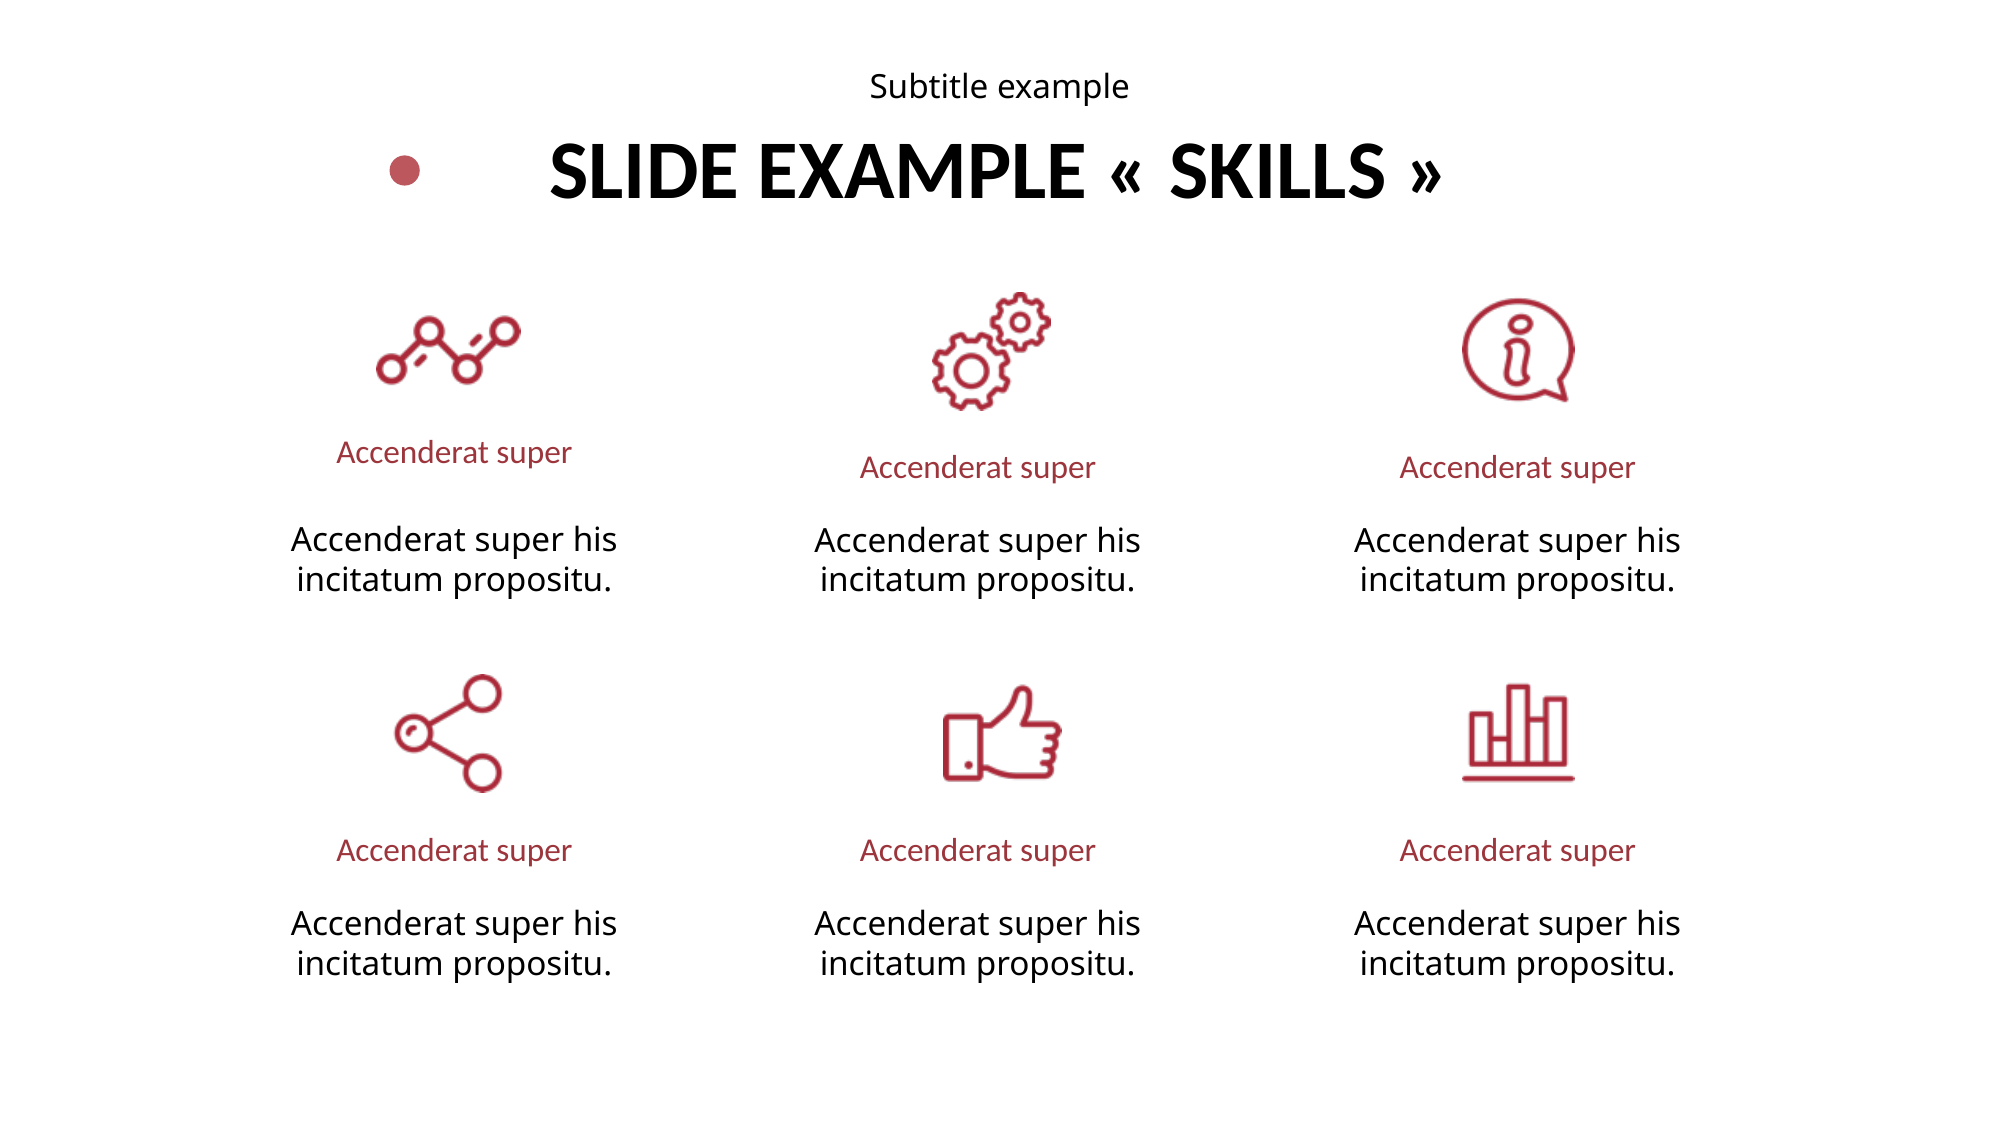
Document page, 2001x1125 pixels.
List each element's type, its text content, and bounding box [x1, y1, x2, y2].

text_box Accenderat super his incitatum propositu. [782, 894, 1174, 990]
picture [376, 278, 521, 423]
text_box SLIDE EXAMPLE « SKILLS » [269, 107, 1731, 223]
text_box [388, 154, 421, 187]
text_box Accenderat super his incitatum propositu. [782, 511, 1174, 606]
text_box Accenderat super [1322, 437, 1714, 493]
picture [1462, 677, 1575, 789]
text_box Accenderat super his incitatum propositu. [1322, 894, 1714, 990]
text_box Accenderat super his incitatum propositu. [1322, 511, 1714, 606]
picture [943, 674, 1062, 793]
picture [1462, 294, 1575, 407]
picture [932, 292, 1051, 411]
text_box Accenderat super [258, 821, 651, 876]
text_box Accenderat super [782, 821, 1174, 876]
text_box Accenderat super [258, 422, 651, 478]
text_box Subtitle example [697, 57, 1303, 113]
text_box Accenderat super [1322, 821, 1714, 876]
text_box Accenderat super [782, 437, 1174, 493]
text_box Accenderat super his incitatum propositu. [258, 894, 651, 990]
text_box Accenderat super his incitatum propositu. [258, 511, 651, 606]
picture [389, 674, 508, 793]
